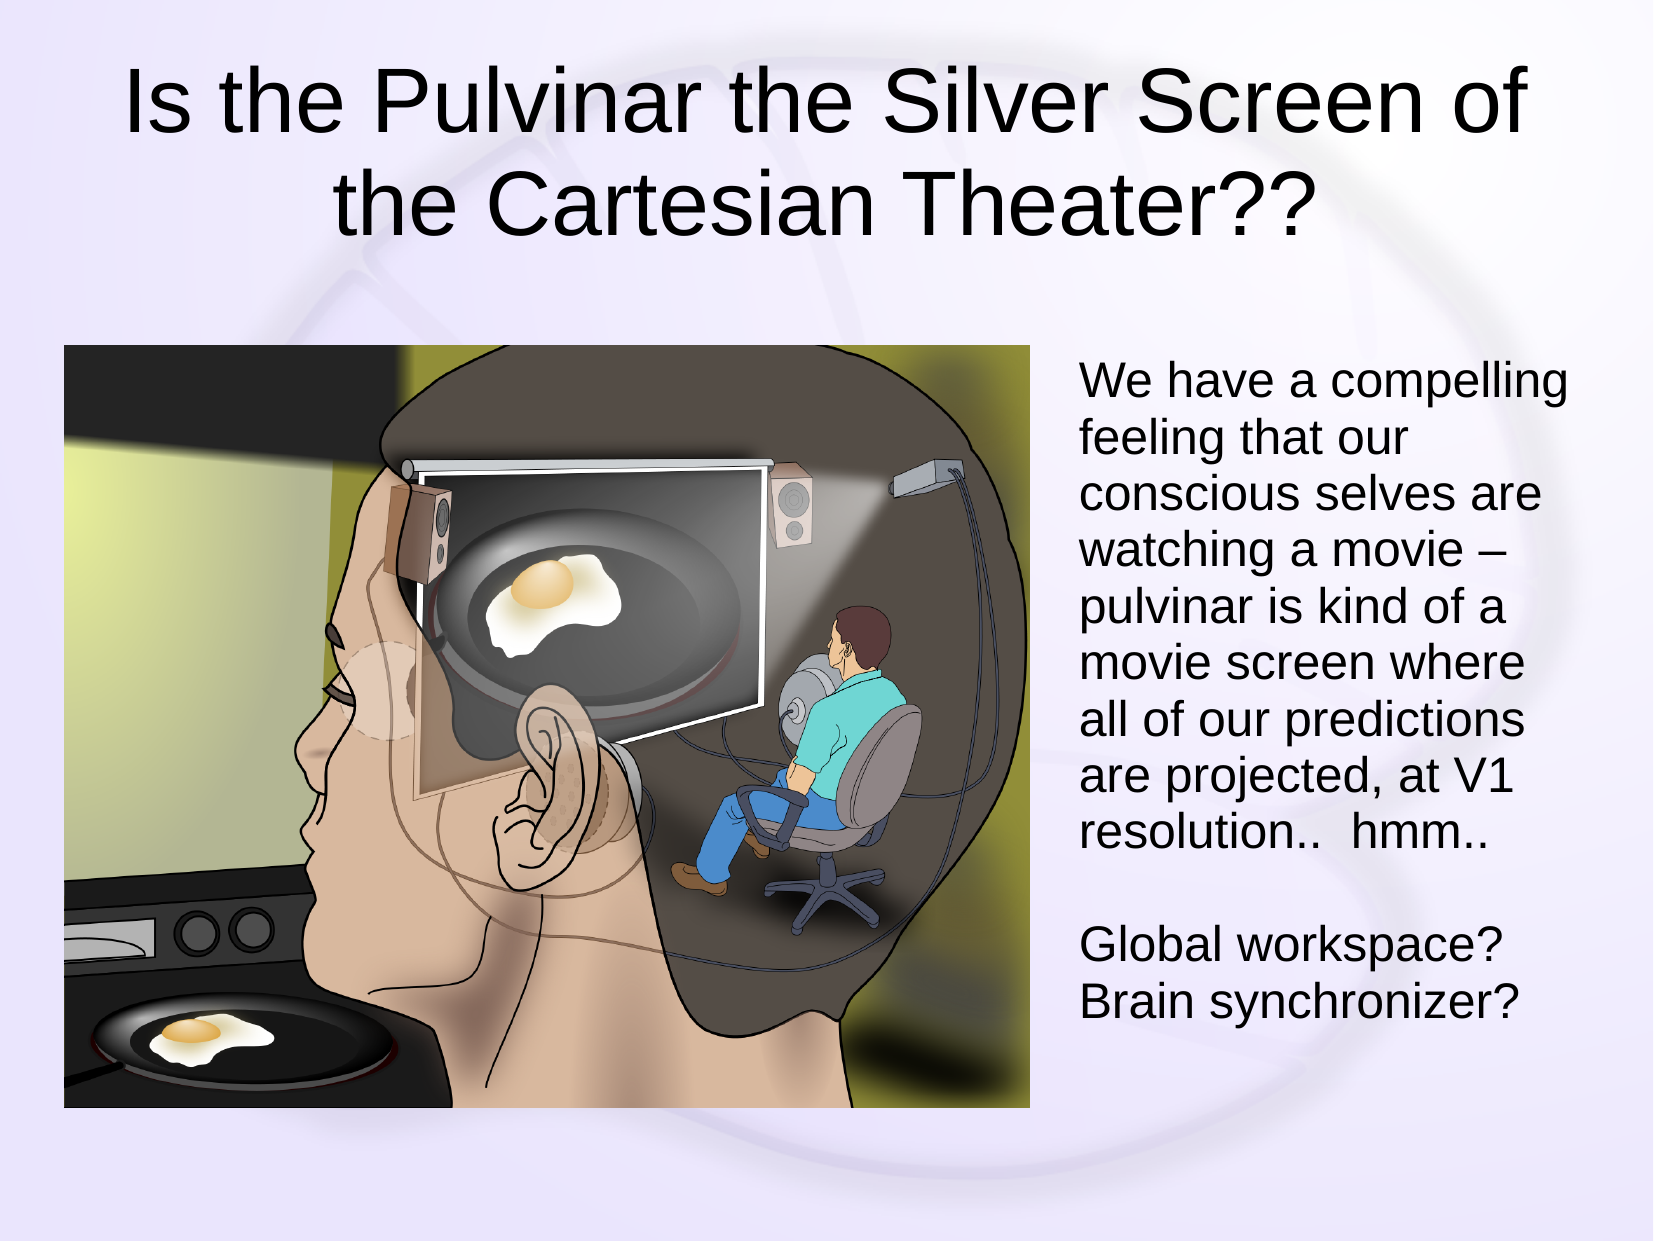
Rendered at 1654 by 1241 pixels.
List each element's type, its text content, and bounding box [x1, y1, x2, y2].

picture [0, 0, 1654, 1241]
text_box We have a compelling feeling that our conscious selves are watching a movie – pulvinar is kind of a movie screen where all of our predictions are projected, at V1 resolution.. hmm.. Global workspace? Brain synchronizer? [1063, 345, 1589, 1037]
title Is the Pulvinar the Silver Screen of the Cartesian Theater?? [82, 49, 1571, 257]
